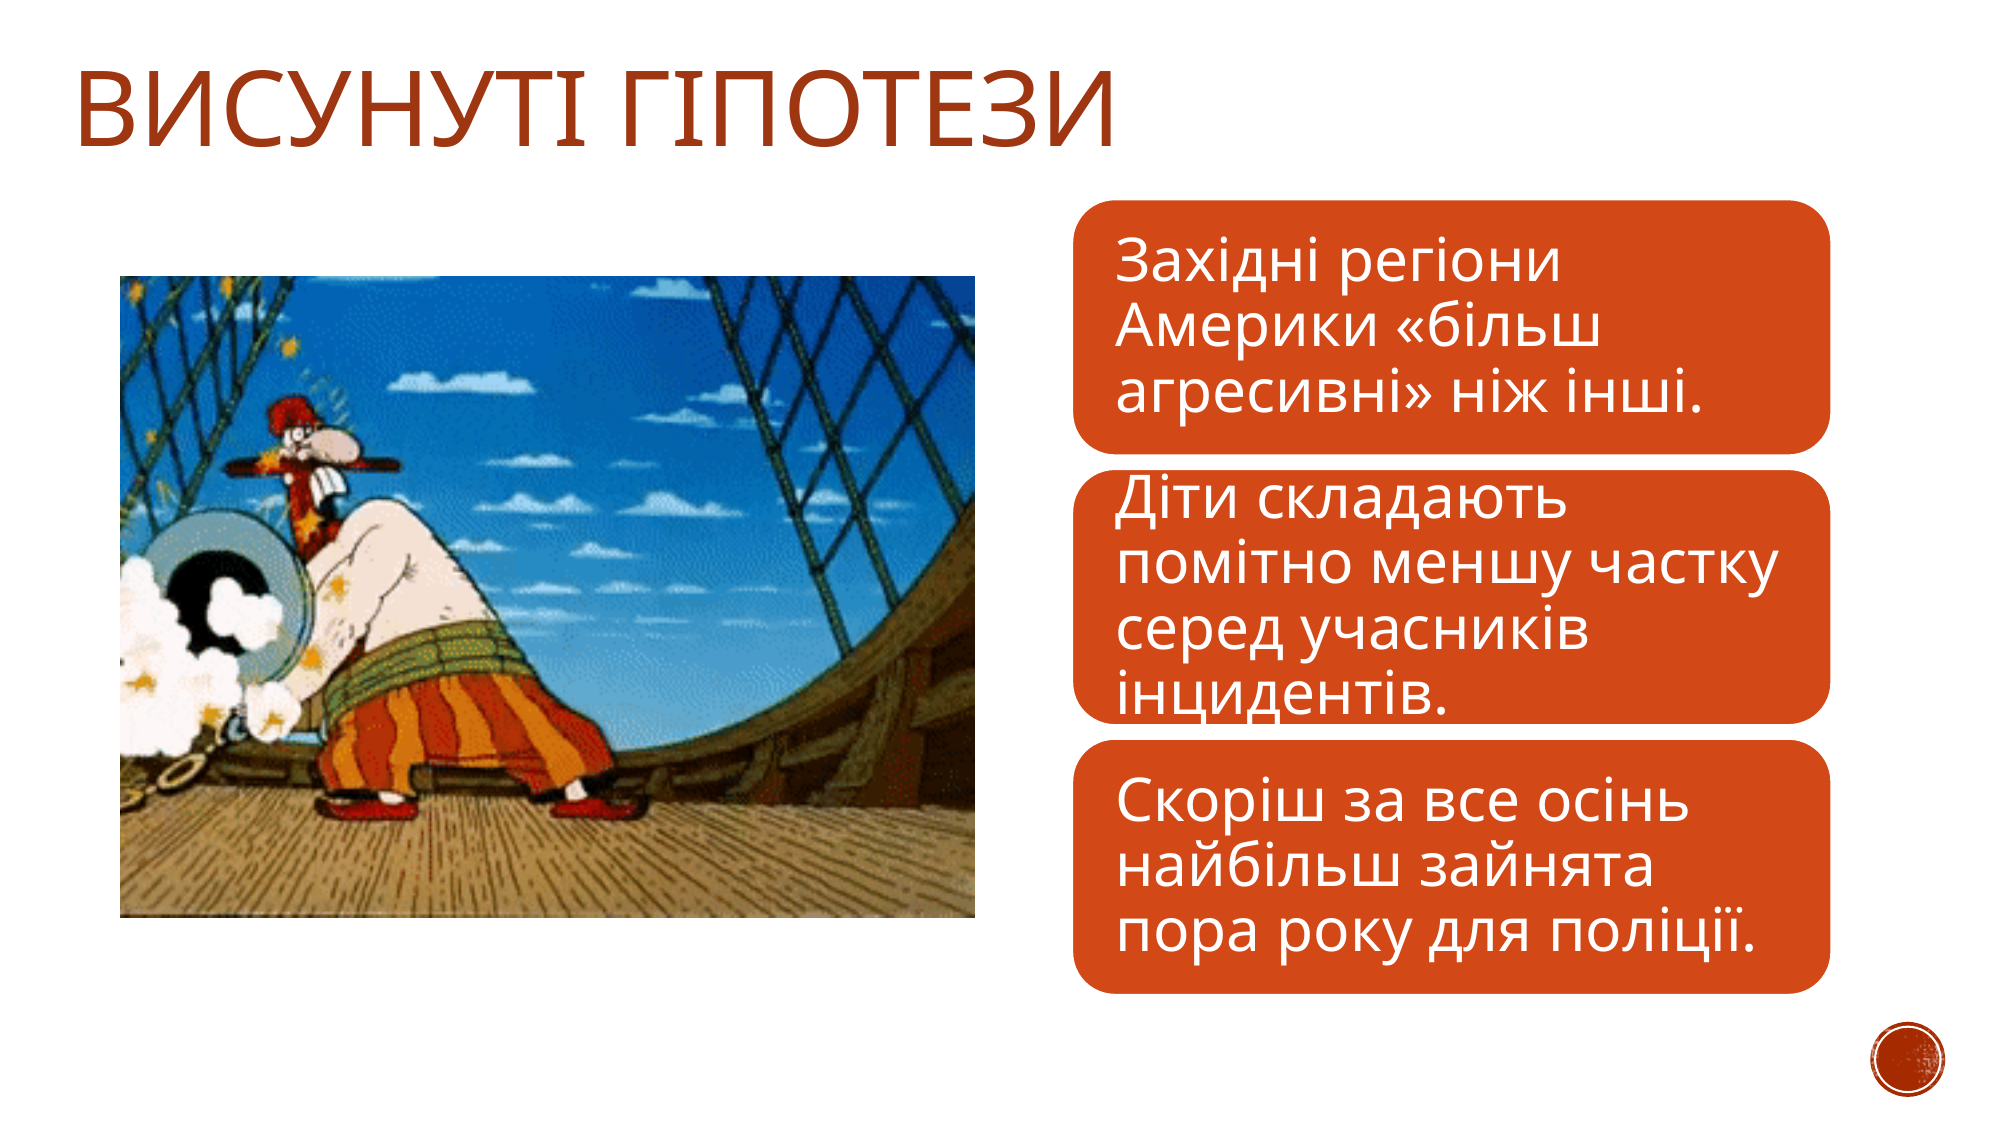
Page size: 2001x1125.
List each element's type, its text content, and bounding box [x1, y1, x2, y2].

title Висунуті гіпотези [56, 48, 1167, 278]
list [1072, 193, 1830, 999]
picture [120, 278, 975, 918]
